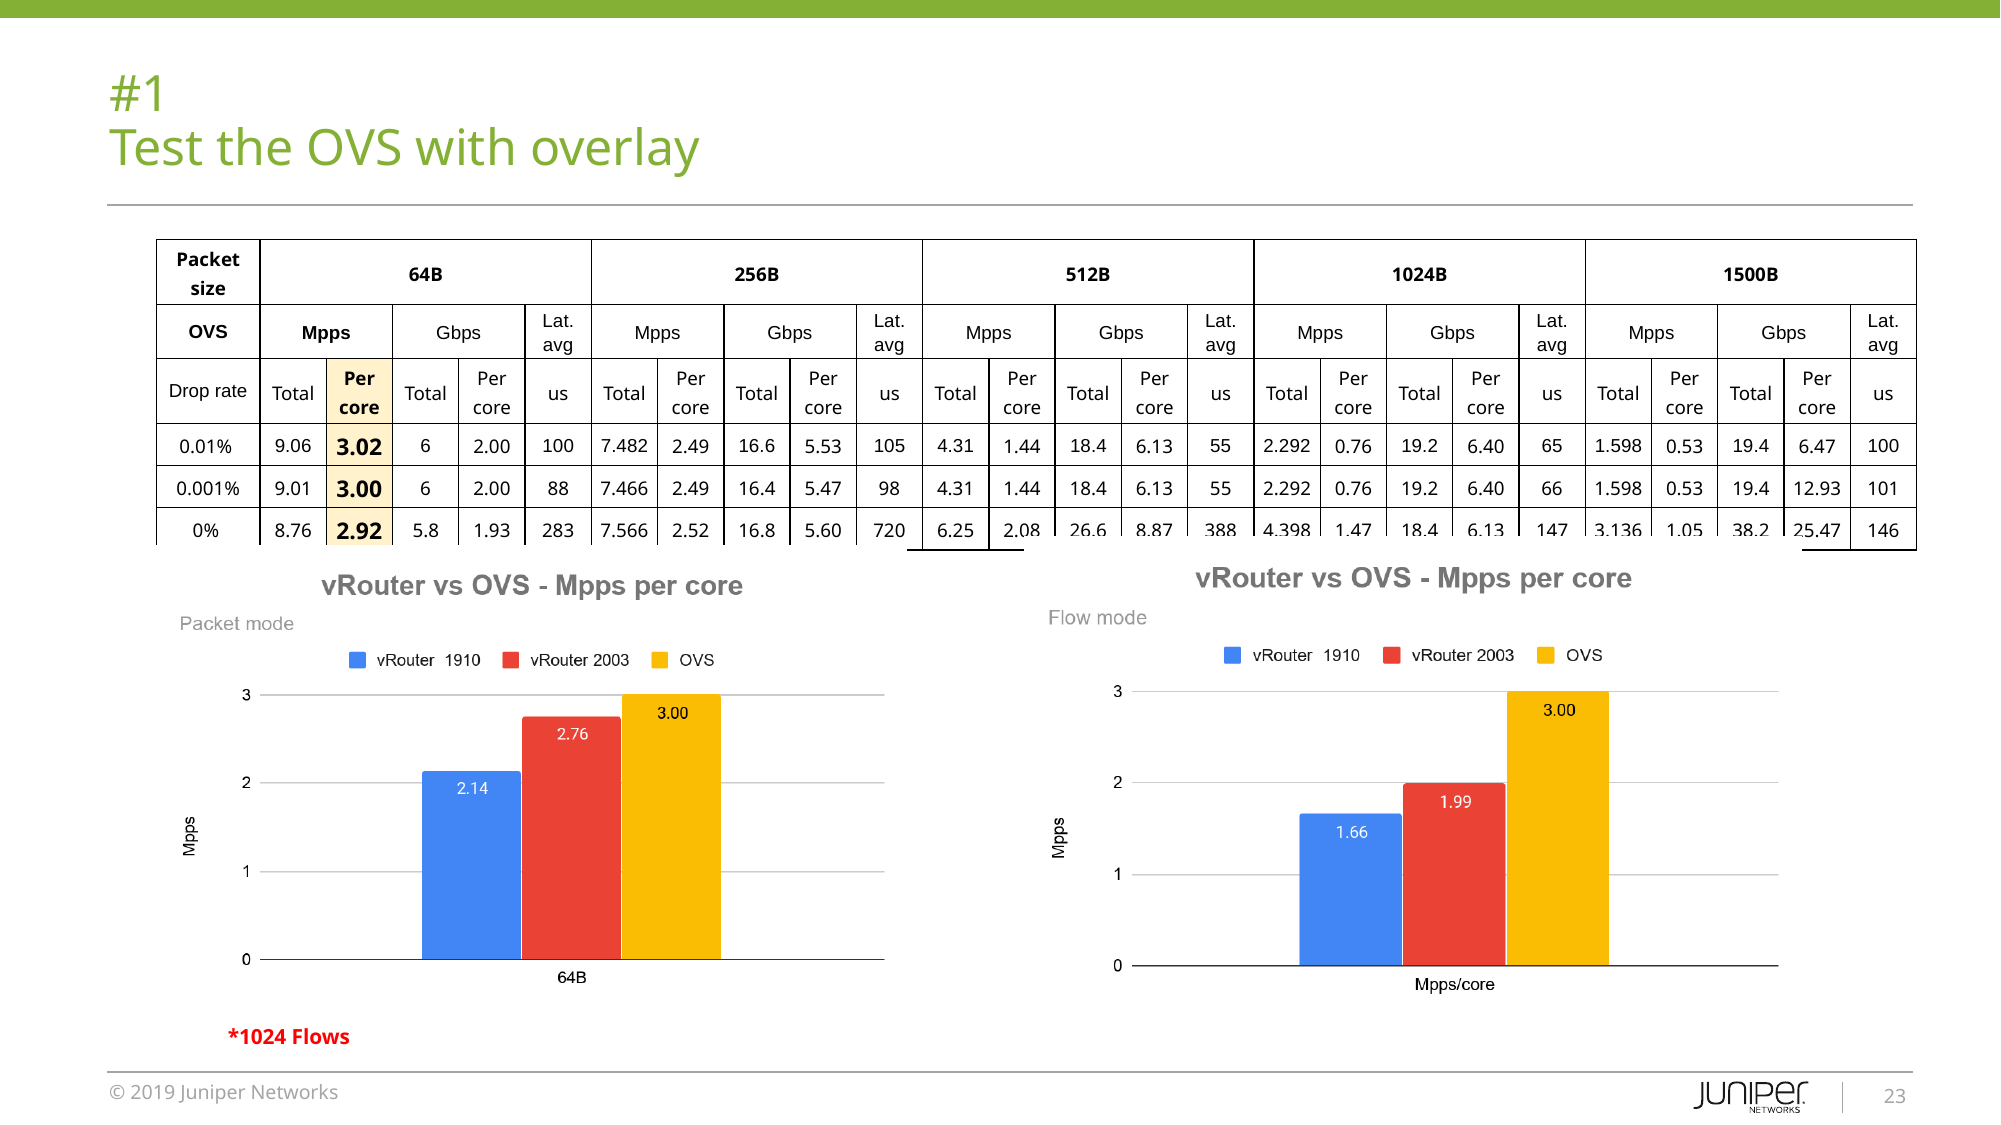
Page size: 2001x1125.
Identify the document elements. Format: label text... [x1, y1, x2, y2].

table_cell Gbps [1056, 305, 1187, 358]
table_cell Total [261, 359, 326, 423]
text_box *1024 Flows [212, 1009, 1040, 1074]
table_cell 3.136 [1586, 508, 1651, 535]
table_cell 5.53 [791, 424, 856, 465]
table_cell 16.8 [725, 508, 789, 543]
table_header 1024B [1255, 240, 1585, 304]
table_header 1500B [1586, 240, 1916, 304]
table_cell us [1851, 359, 1916, 423]
table_cell 101 [1851, 466, 1916, 507]
table_cell 19.4 [1718, 466, 1783, 507]
table_cell 1.05 [1652, 508, 1717, 535]
table_cell 8.76 [261, 508, 326, 543]
table_cell 146 [1851, 508, 1916, 549]
table_cell 2.292 [1255, 466, 1320, 507]
table_cell 65 [1520, 424, 1585, 465]
table_cell 26.6 [1056, 508, 1121, 535]
table_cell Total [1586, 359, 1651, 423]
table_cell Lat. avg [1851, 305, 1916, 358]
table_cell 18.4 [1056, 424, 1121, 465]
table_cell Per core [658, 359, 723, 423]
table_cell us [857, 359, 922, 423]
table_cell 12.93 [1785, 466, 1850, 507]
table_cell 19.2 [1387, 424, 1452, 465]
table_cell 19.4 [1718, 424, 1783, 465]
table_cell 2.00 [459, 466, 524, 507]
table_cell Per core [791, 359, 856, 423]
table_cell 3.02 [327, 424, 392, 465]
table_header 64B [261, 240, 591, 304]
table_cell 283 [526, 508, 591, 543]
table_cell 0.53 [1652, 466, 1717, 507]
table_cell 6.25 [923, 508, 988, 549]
table_cell 4.31 [923, 466, 988, 507]
table_cell 7.482 [592, 424, 657, 465]
picture [156, 545, 907, 1010]
table_cell 100 [1851, 424, 1916, 465]
table_cell Per core [1453, 359, 1518, 423]
table_cell 9.06 [261, 424, 326, 465]
title #1 Test the OVS with overlay [109, 35, 1913, 177]
table_cell Total [725, 359, 789, 423]
table_cell OVS [157, 305, 259, 358]
table_cell 6.47 [1785, 424, 1850, 465]
table_cell 6.40 [1453, 424, 1518, 465]
table_cell 2.292 [1255, 424, 1320, 465]
table_cell 0% [157, 508, 259, 543]
table_cell Drop rate [157, 359, 259, 423]
table_cell us [1520, 359, 1585, 423]
table_cell 18.4 [1056, 466, 1121, 507]
table_cell 2.92 [327, 508, 392, 543]
table_cell 19.2 [1387, 466, 1452, 507]
table_cell Total [1056, 359, 1121, 423]
table_cell 38.2 [1718, 508, 1783, 535]
table_cell 6.13 [1122, 466, 1187, 507]
table_cell 4.398 [1255, 508, 1320, 535]
table_cell 0.76 [1321, 424, 1386, 465]
table_cell Per core [1652, 359, 1717, 423]
table_cell Per core [1785, 359, 1850, 423]
table_cell Total [592, 359, 657, 423]
table_header 256B [592, 240, 922, 304]
table_cell Total [1255, 359, 1320, 423]
table_cell Gbps [1387, 305, 1518, 358]
table_cell 6.13 [1453, 508, 1518, 535]
table_cell 18.4 [1387, 508, 1452, 535]
table_cell Per core [459, 359, 524, 423]
slide_number ‹#› [1852, 1085, 1907, 1109]
table_cell Mpps [1586, 305, 1717, 358]
table_cell 100 [526, 424, 591, 465]
table_cell Per core [327, 359, 392, 423]
table_cell 720 [857, 508, 922, 549]
table_cell 25.47 [1785, 508, 1850, 549]
table_cell 0.001% [157, 466, 259, 507]
table_cell Gbps [1718, 305, 1850, 358]
table_cell 2.08 [990, 508, 1054, 549]
table_cell 1.44 [990, 466, 1054, 507]
table_cell 1.47 [1321, 508, 1386, 535]
table_cell Per core [1321, 359, 1386, 423]
table_cell Mpps [592, 305, 723, 358]
table_cell 0.76 [1321, 466, 1386, 507]
table_cell Lat. avg [526, 305, 591, 358]
table_cell Gbps [725, 305, 856, 358]
table_cell 9.01 [261, 466, 326, 507]
table_cell 7.566 [592, 508, 657, 543]
table_cell Mpps [261, 305, 392, 358]
table_cell 147 [1520, 508, 1585, 535]
table_header Packet size [157, 240, 259, 304]
table_cell 2.52 [658, 508, 723, 543]
table_cell 16.6 [725, 424, 789, 465]
table_cell 1.44 [990, 424, 1054, 465]
table_cell Total [1387, 359, 1452, 423]
table_cell 16.4 [725, 466, 789, 507]
table_cell 2.49 [658, 424, 723, 465]
table_cell 0.01% [157, 424, 259, 465]
table_cell 55 [1188, 466, 1253, 507]
table_cell Gbps [393, 305, 524, 358]
table_cell Lat. avg [1188, 305, 1253, 358]
table_cell Total [923, 359, 988, 423]
table_cell 1.598 [1586, 424, 1651, 465]
table_cell 5.47 [791, 466, 856, 507]
table_header 512B [923, 240, 1253, 304]
table_cell 6 [393, 424, 458, 465]
table_cell Total [393, 359, 458, 423]
table_cell us [1188, 359, 1253, 423]
table_cell Per core [1122, 359, 1187, 423]
table_cell 2.00 [459, 424, 524, 465]
table_cell 88 [526, 466, 591, 507]
table_cell 6 [393, 466, 458, 507]
table_cell 66 [1520, 466, 1585, 507]
table_cell us [526, 359, 591, 423]
table_cell 8.87 [1122, 508, 1187, 535]
table_cell 4.31 [923, 424, 988, 465]
table_cell 5.60 [791, 508, 856, 543]
table_cell 1.93 [459, 508, 524, 543]
picture [1024, 536, 1802, 1018]
table_cell Lat. avg [1520, 305, 1585, 358]
table_cell 7.466 [592, 466, 657, 507]
table_cell 6.40 [1453, 466, 1518, 507]
table_cell 5.8 [393, 508, 458, 543]
table_cell 0.53 [1652, 424, 1717, 465]
table_cell 105 [857, 424, 922, 465]
table_cell Mpps [1255, 305, 1386, 358]
table_cell 3.00 [327, 466, 392, 507]
table_cell Lat. avg [857, 305, 922, 358]
table_cell 2.49 [658, 466, 723, 507]
table_cell Per core [990, 359, 1054, 423]
table_cell 55 [1188, 424, 1253, 465]
table_cell 98 [857, 466, 922, 507]
table_cell Total [1718, 359, 1783, 423]
table_cell 388 [1188, 508, 1253, 535]
table_cell 6.13 [1122, 424, 1187, 465]
table_cell 1.598 [1586, 466, 1651, 507]
table_cell Mpps [923, 305, 1054, 358]
